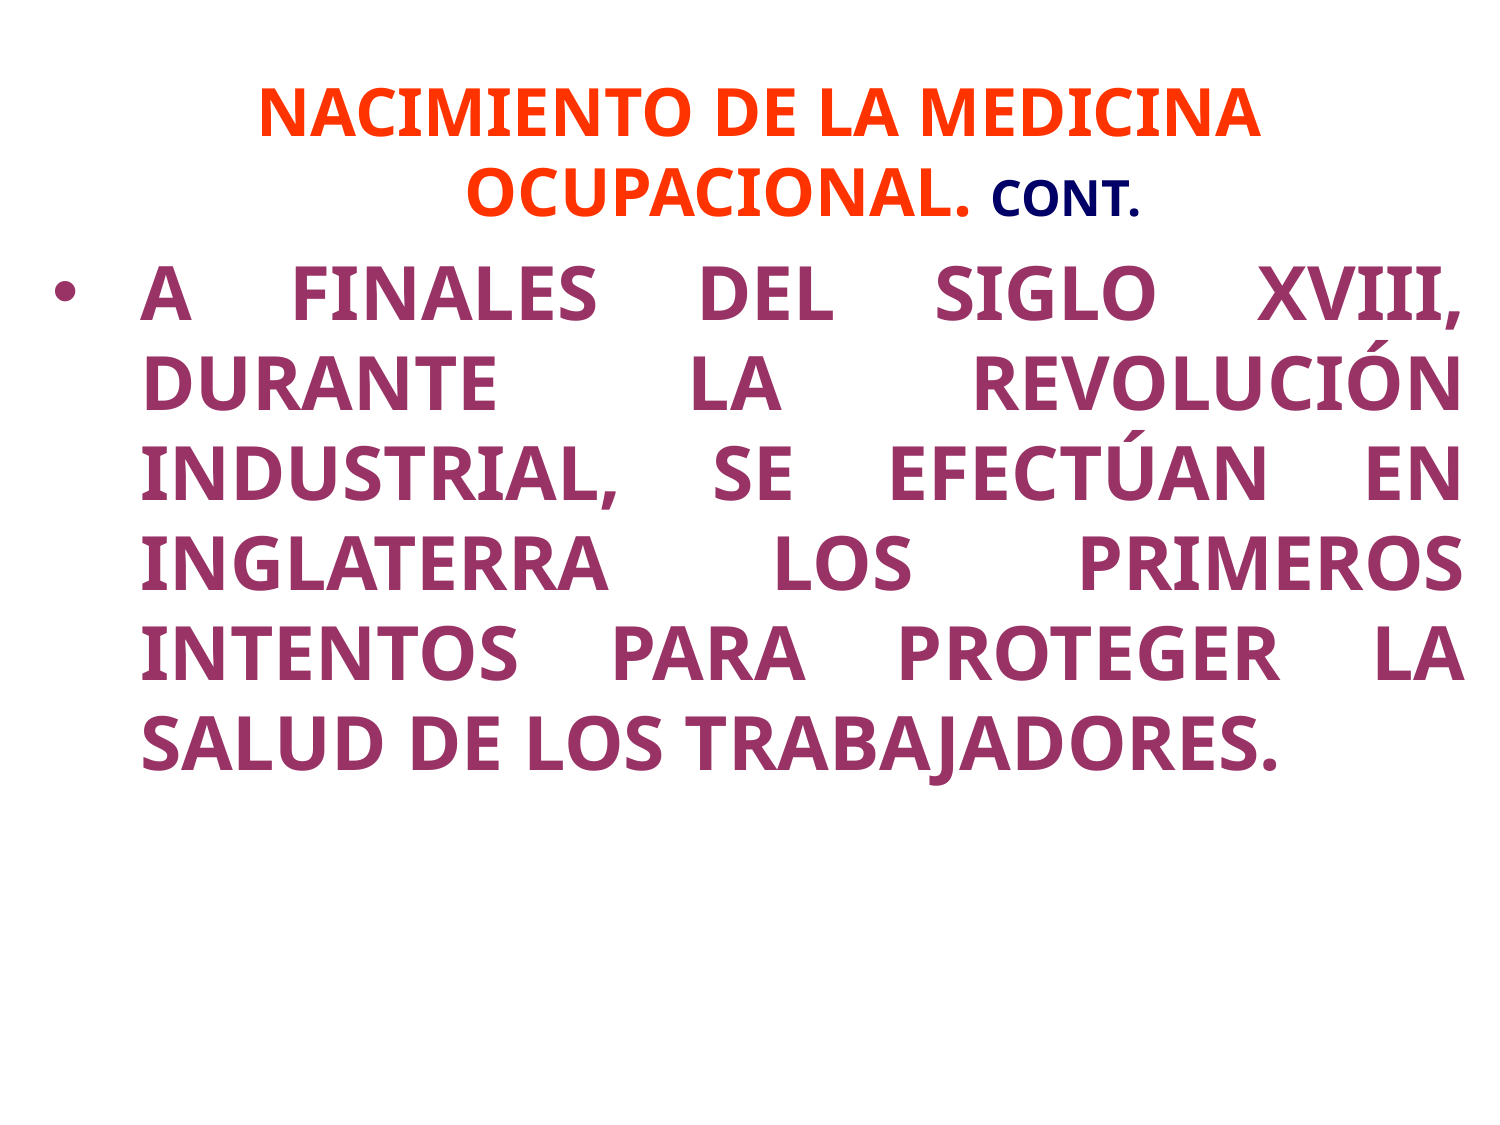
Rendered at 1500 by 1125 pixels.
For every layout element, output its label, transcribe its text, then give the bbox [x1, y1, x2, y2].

list NACIMIENTO DE LA MEDICINA OCUPACIONAL. CONT. A FINALES DEL SIGLO XVIII, DURANTE LA REVOLUCIÓN INDUSTRIAL, SE EFECTÚAN EN INGLATERRA LOS PRIMEROS INTENTOS PARA PROTEGER LA SALUD DE LOS TRABAJADORES. [37, 62, 1482, 1025]
